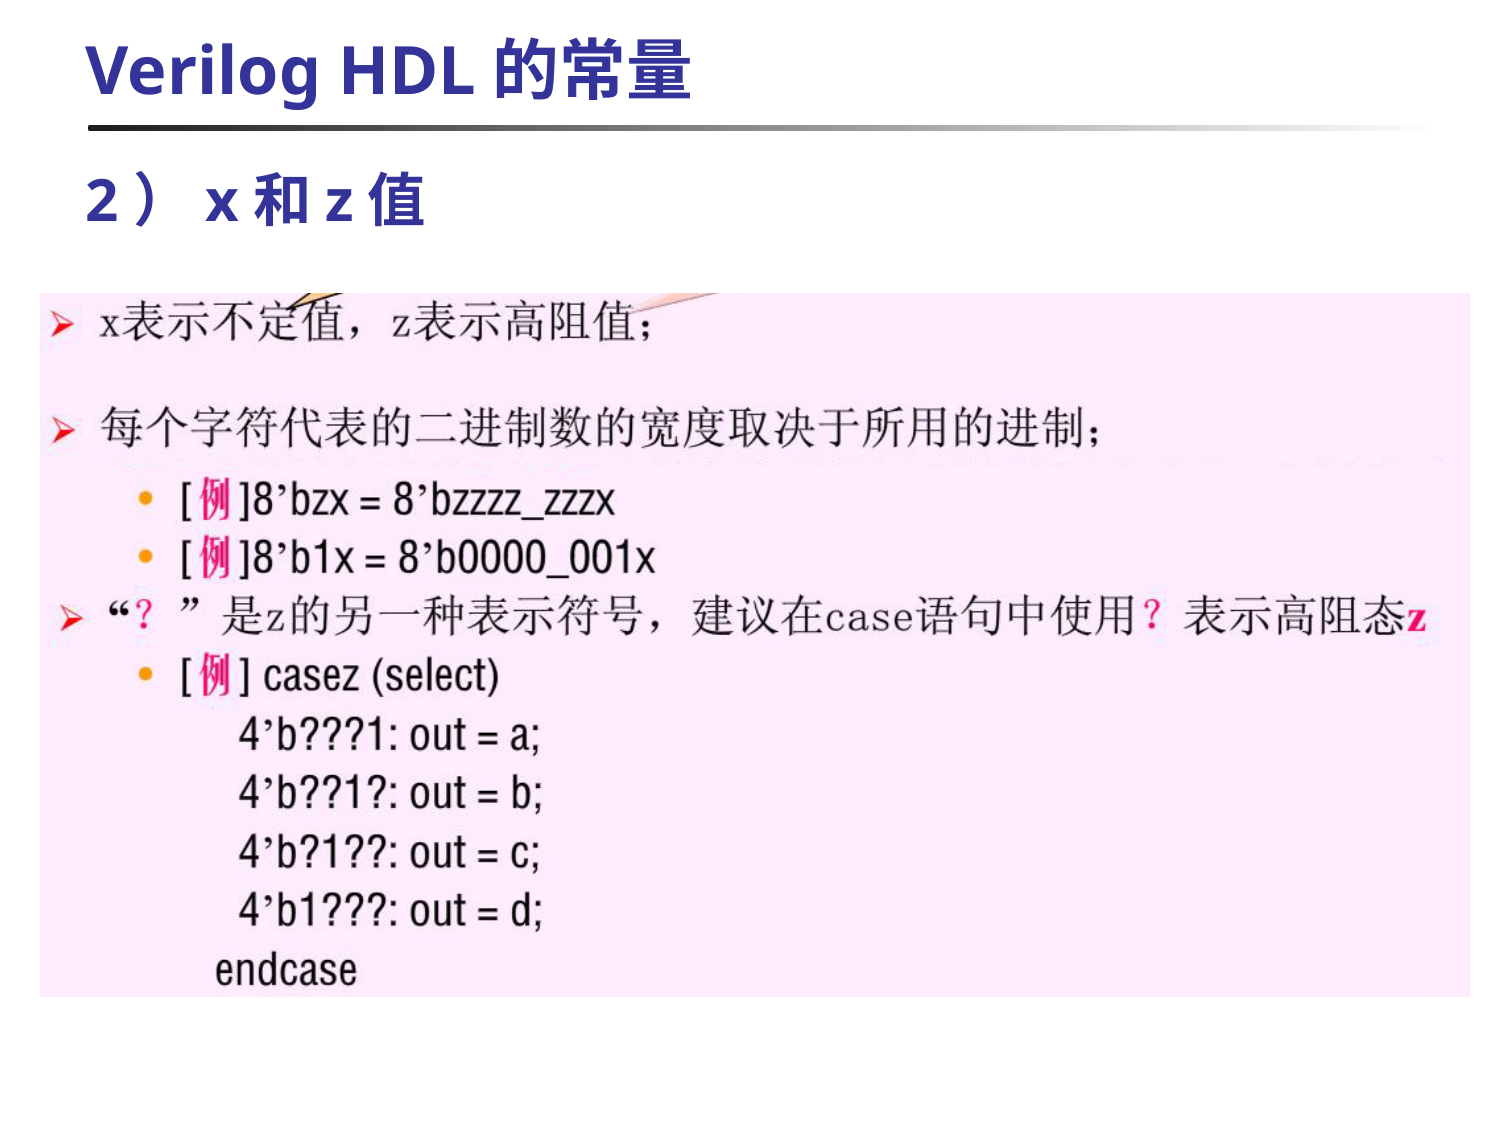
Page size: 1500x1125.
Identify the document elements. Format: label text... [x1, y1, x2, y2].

picture [40, 293, 1470, 997]
text_box 2）x和z值 [71, 159, 1470, 241]
text_box Verilog HDL的常量 [71, 34, 1470, 116]
